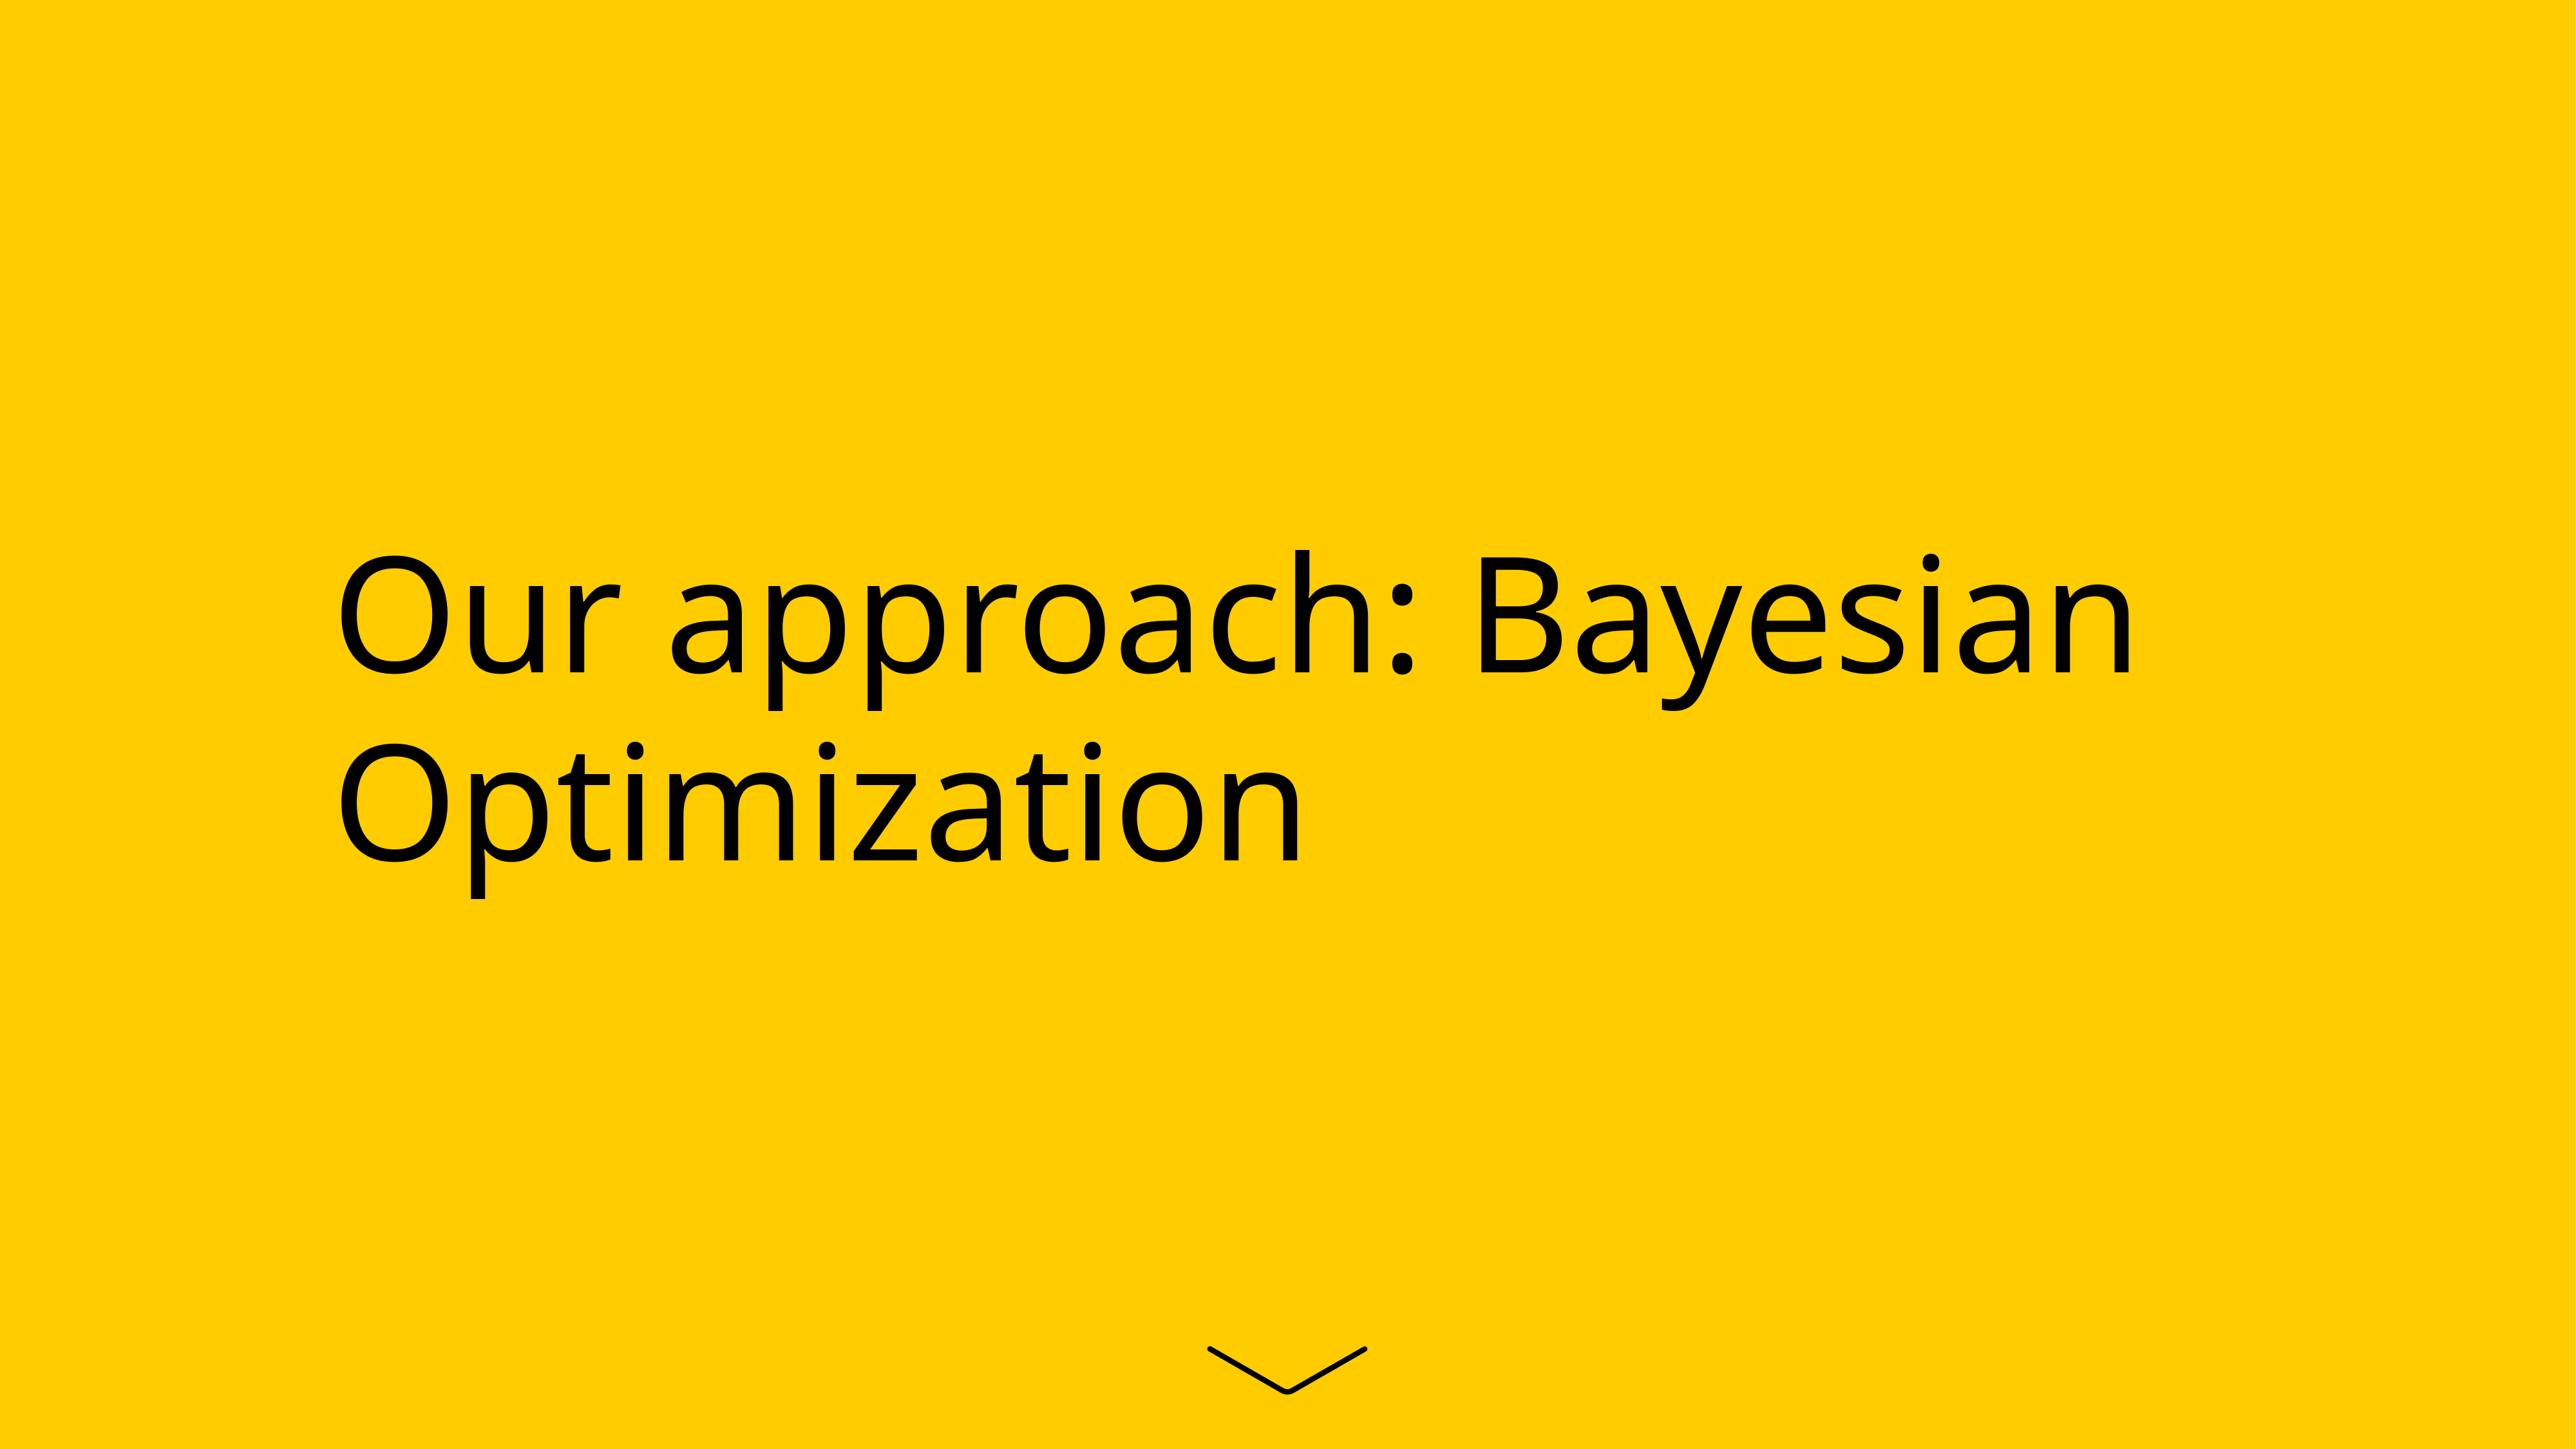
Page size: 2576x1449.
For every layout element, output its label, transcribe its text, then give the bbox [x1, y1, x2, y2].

title Our approach: Bayesian Optimization [322, 322, 2257, 1088]
